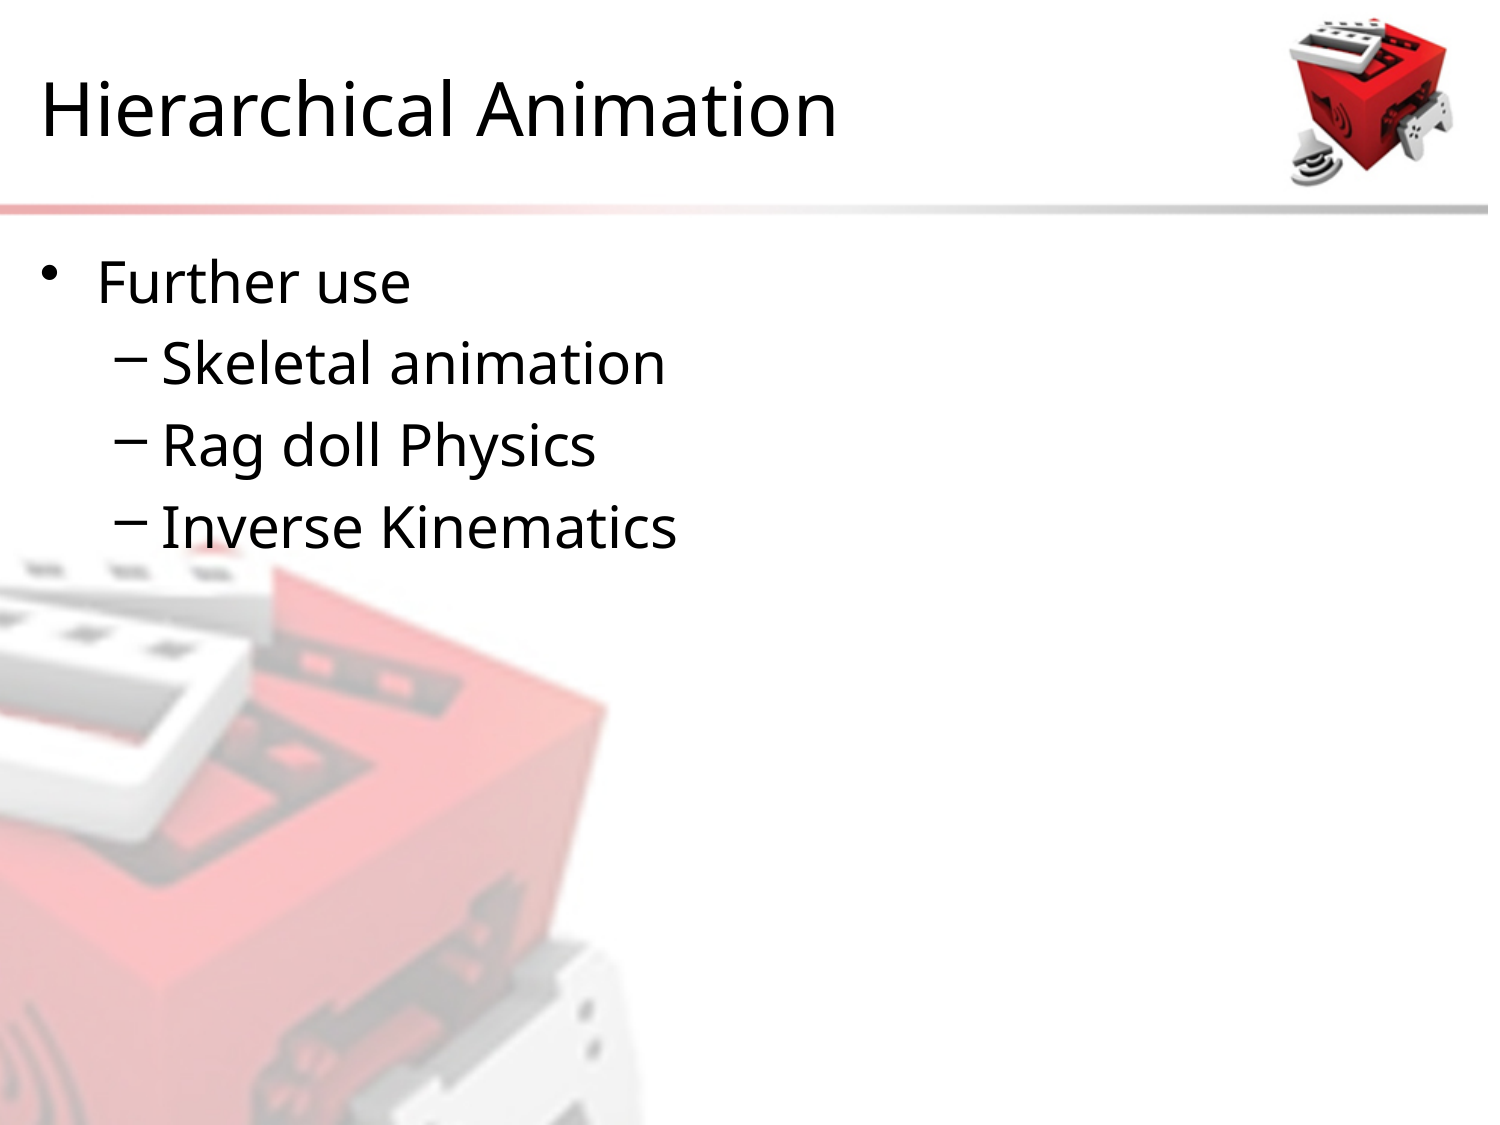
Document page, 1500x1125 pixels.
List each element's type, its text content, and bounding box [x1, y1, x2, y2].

list Further use Skeletal animation Rag doll Physics Inverse Kinematics [24, 237, 1450, 1000]
title Hierarchical Animation [24, 12, 1275, 200]
picture [0, 1, 1488, 1125]
